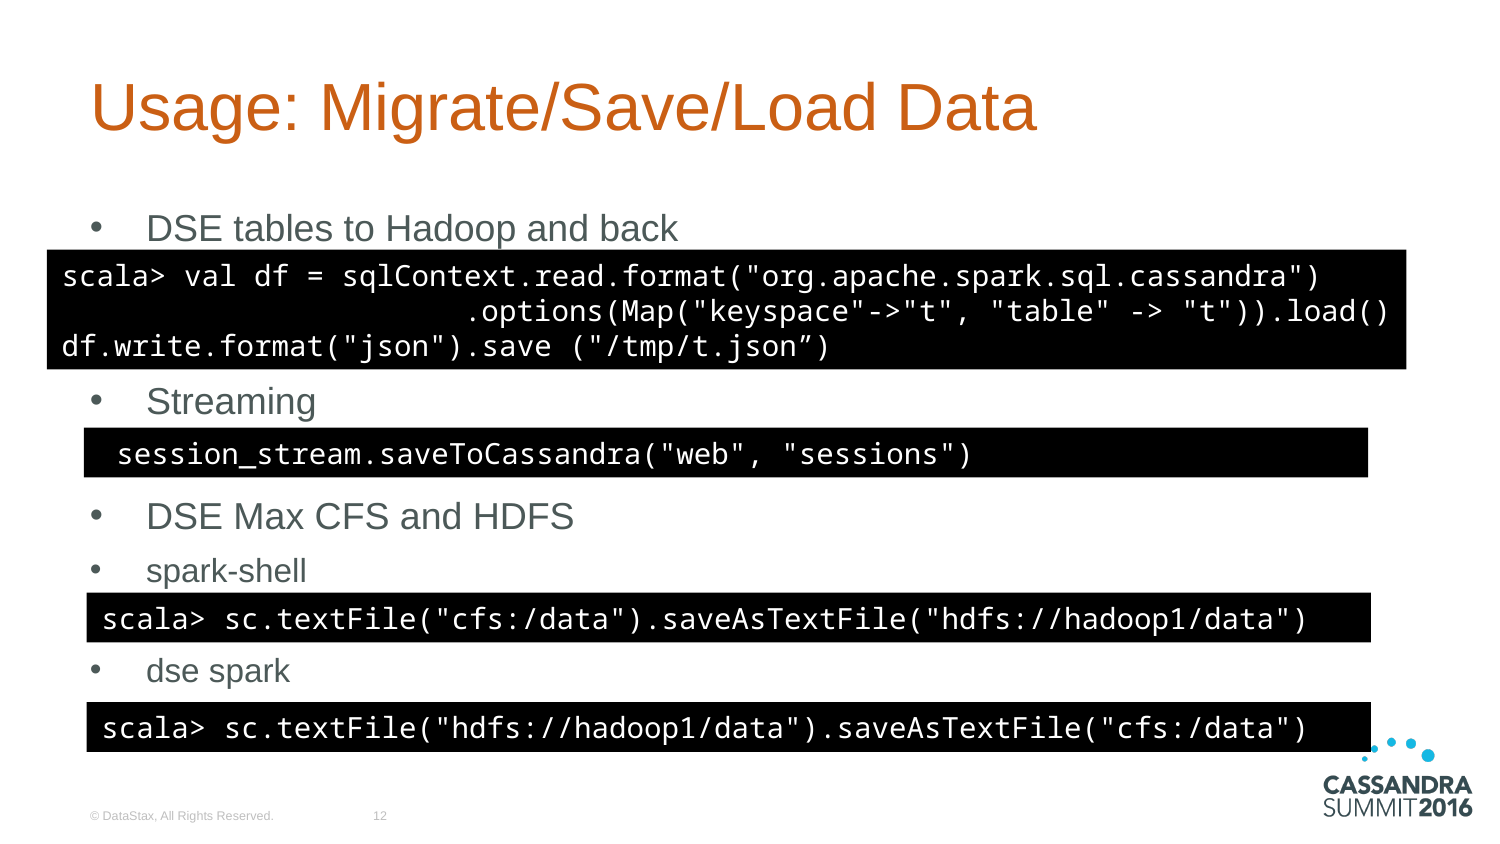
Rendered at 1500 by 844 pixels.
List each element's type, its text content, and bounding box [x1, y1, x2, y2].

text_box session_stream.saveToCassandra("web", "sessions") [83, 427, 1369, 478]
picture [1320, 734, 1475, 819]
title Usage: Migrate/Save/Load Data [75, 33, 1425, 175]
text_box scala> val df = sqlContext.read.format("org.apache.spark.sql.cassandra") .options(Map("keyspace"->"t", "table" -> "t")).load() df.write.format("json").save ("/tmp/t.json”) [46, 249, 1407, 370]
footer © DataStax, All Rights Reserved. [75, 793, 337, 839]
text_box scala> sc.textFile("hdfs://hadoop1/data").saveAsTextFile("cfs:/data") [86, 702, 1371, 752]
text_box scala> sc.textFile("cfs:/data").saveAsTextFile("hdfs://hadoop1/data") [86, 592, 1371, 643]
text_box DSE tables to Hadoop and back Streaming DSE Max CFS and HDFS spark-shell dse spark [74, 196, 1425, 722]
slide_number 12 [346, 793, 414, 839]
